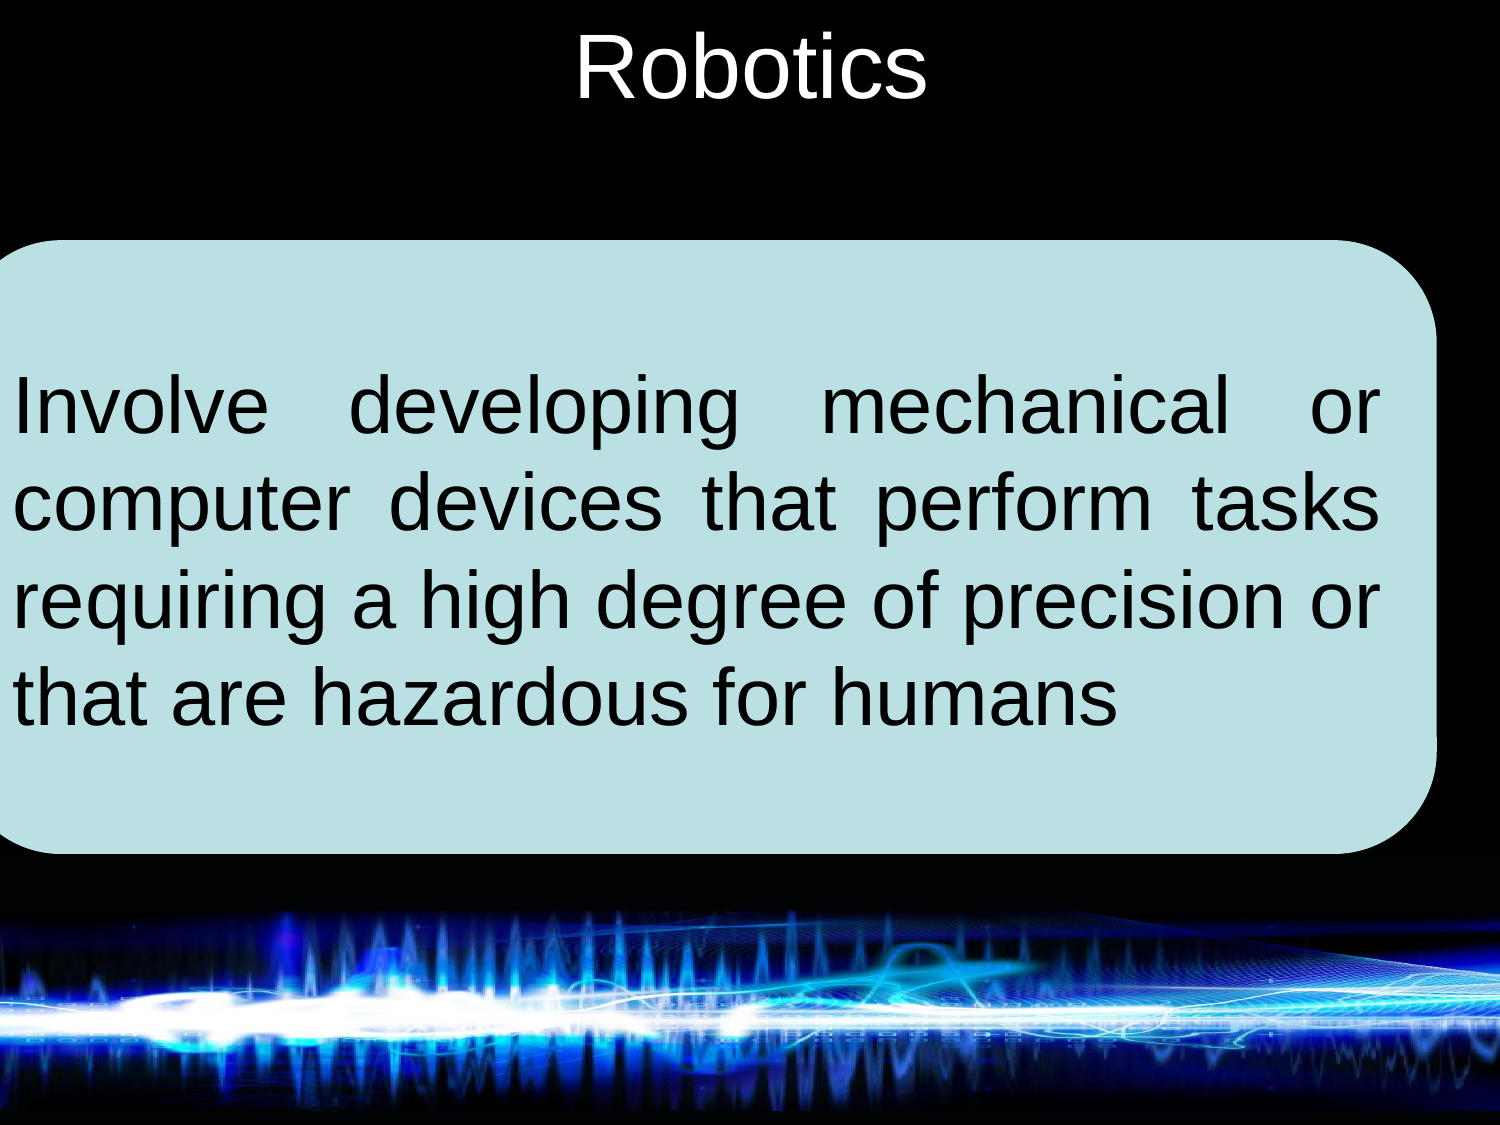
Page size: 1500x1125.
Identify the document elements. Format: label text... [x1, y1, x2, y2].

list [0, 231, 1364, 814]
text_box [0, 0, 1500, 857]
picture [0, 857, 1500, 1125]
title Robotics [76, 0, 1427, 188]
